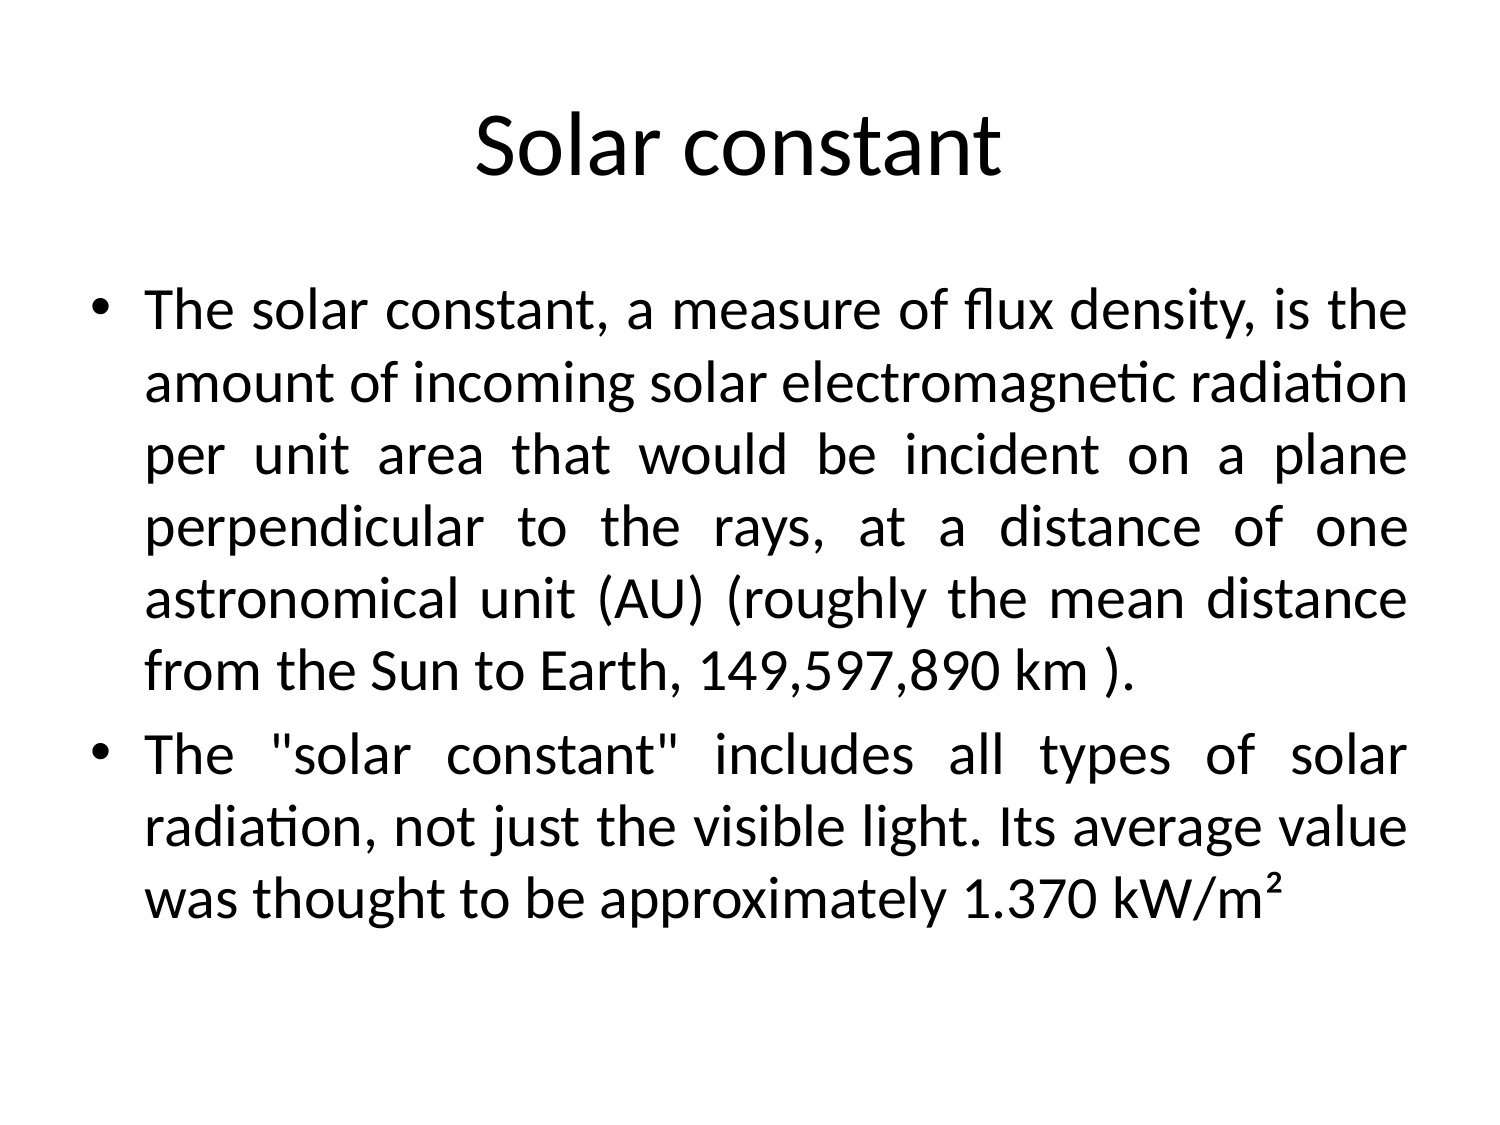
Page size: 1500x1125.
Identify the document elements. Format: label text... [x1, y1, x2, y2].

list The solar constant, a measure of flux density, is the amount of incoming solar electromagnetic radiation per unit area that would be incident on a plane perpendicular to the rays, at a distance of one astronomical unit (AU) (roughly the mean distance from the Sun to Earth, 149,597,890 km ). The "solar constant" includes all types of solar radiation, not just the visible light. Its average value was thought to be approximately 1.370 kW/m² [75, 262, 1425, 1005]
title Solar constant [75, 45, 1425, 233]
